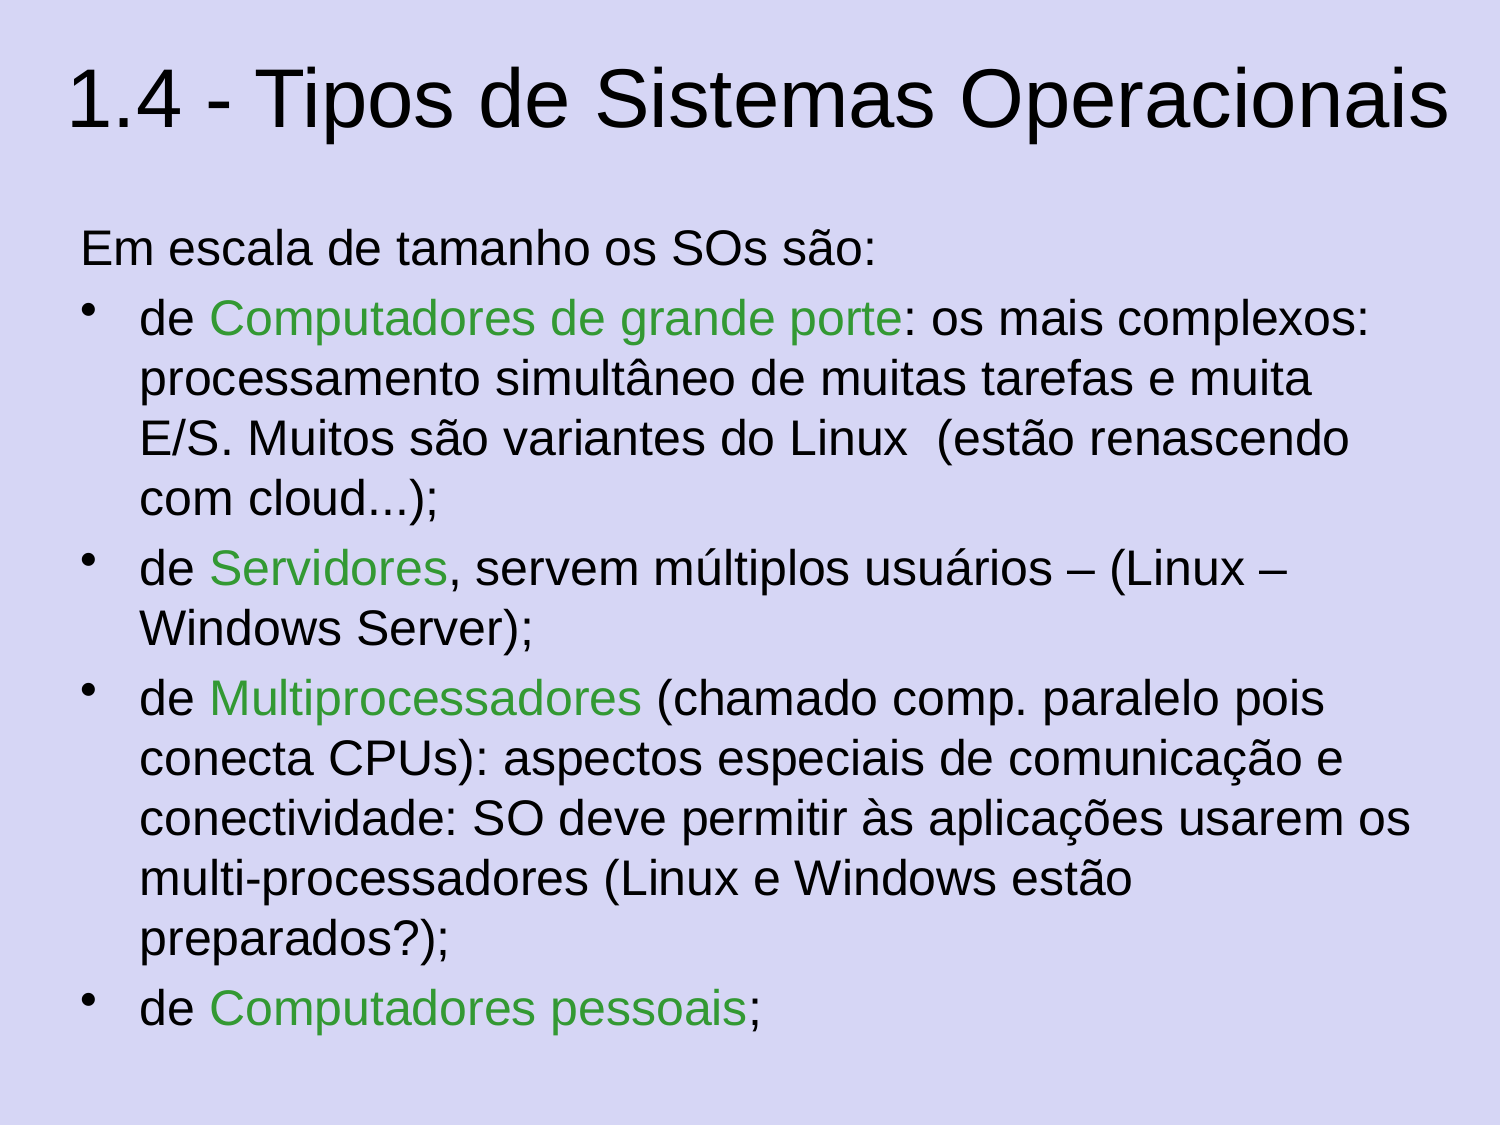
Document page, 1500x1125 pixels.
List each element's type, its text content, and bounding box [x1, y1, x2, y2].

title 1.4 - Tipos de Sistemas Operacionais [29, 0, 1489, 188]
list Em escala de tamanho os SOs são: de Computadores de grande porte: os mais complexos: processamento simultâneo de muitas tarefas e muita E/S. Muitos são variantes do Linux (estão renascendo com cloud...); de Servidores, servem múltiplos usuários – (Linux – Windows Server); de Multiprocessadores (chamado comp. paralelo pois conecta CPUs): aspectos especiais de comunicação e conectividade: SO deve permitir às aplicações usarem os multi-processadores (Linux e Windows estão preparados?); de Computadores pessoais; [64, 207, 1436, 1125]
